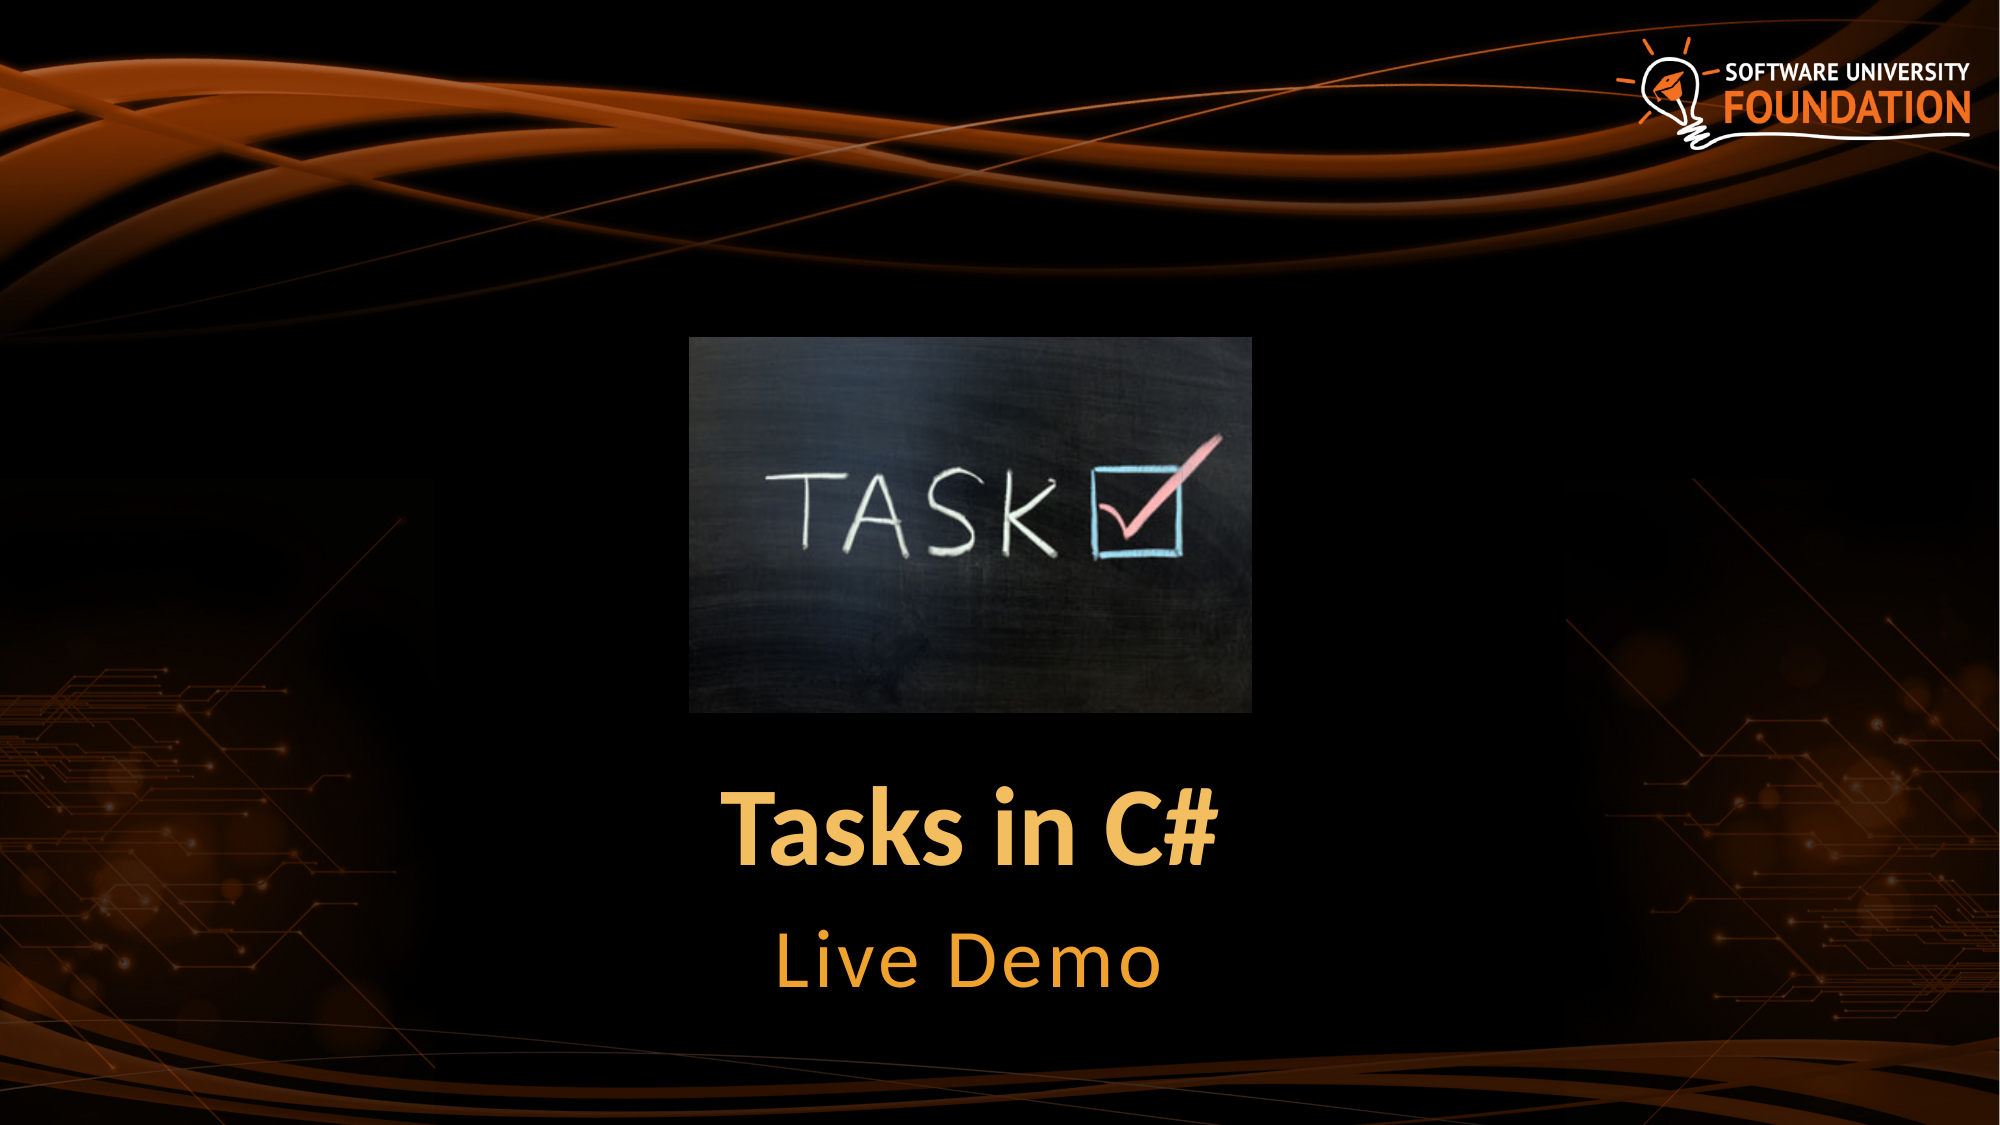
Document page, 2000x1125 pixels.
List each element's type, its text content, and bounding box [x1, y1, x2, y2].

list Live Demo [235, 893, 1703, 1007]
picture [0, 0, 2000, 1125]
title Tasks in C# [237, 760, 1704, 896]
